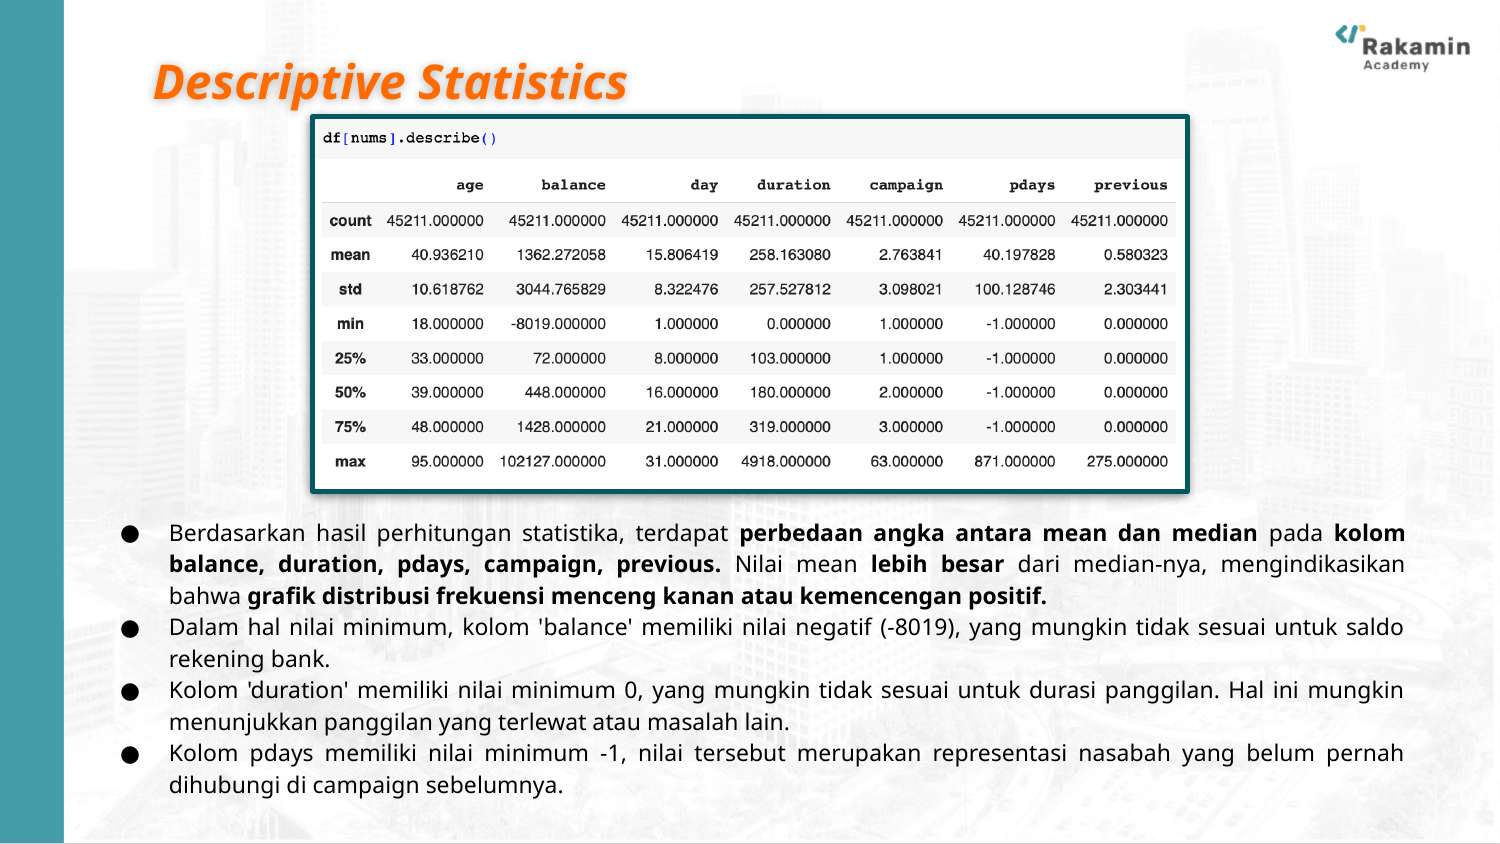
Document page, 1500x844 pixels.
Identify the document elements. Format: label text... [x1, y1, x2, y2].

text_box Berdasarkan hasil perhitungan statistika, terdapat perbedaan angka antara mean dan median pada kolom balance, duration, pdays, campaign, previous. Nilai mean lebih besar dari median-nya, mengindikasikan bahwa grafik distribusi frekuensi menceng kanan atau kemencengan positif. Dalam hal nilai minimum, kolom 'balance' memiliki nilai negatif (-8019), yang mungkin tidak sesuai untuk saldo rekening bank. Kolom 'duration' memiliki nilai minimum 0, yang mungkin tidak sesuai untuk durasi panggilan. Hal ini mungkin menunjukkan panggilan yang terlewat atau masalah lain. Kolom pdays memiliki nilai minimum -1, nilai tersebut merupakan representasi nasabah yang belum pernah dihubungi di campaign sebelumnya. [78, 501, 1421, 811]
text_box Descriptive Statistics [66, 43, 1434, 115]
picture [0, 0, 1500, 844]
